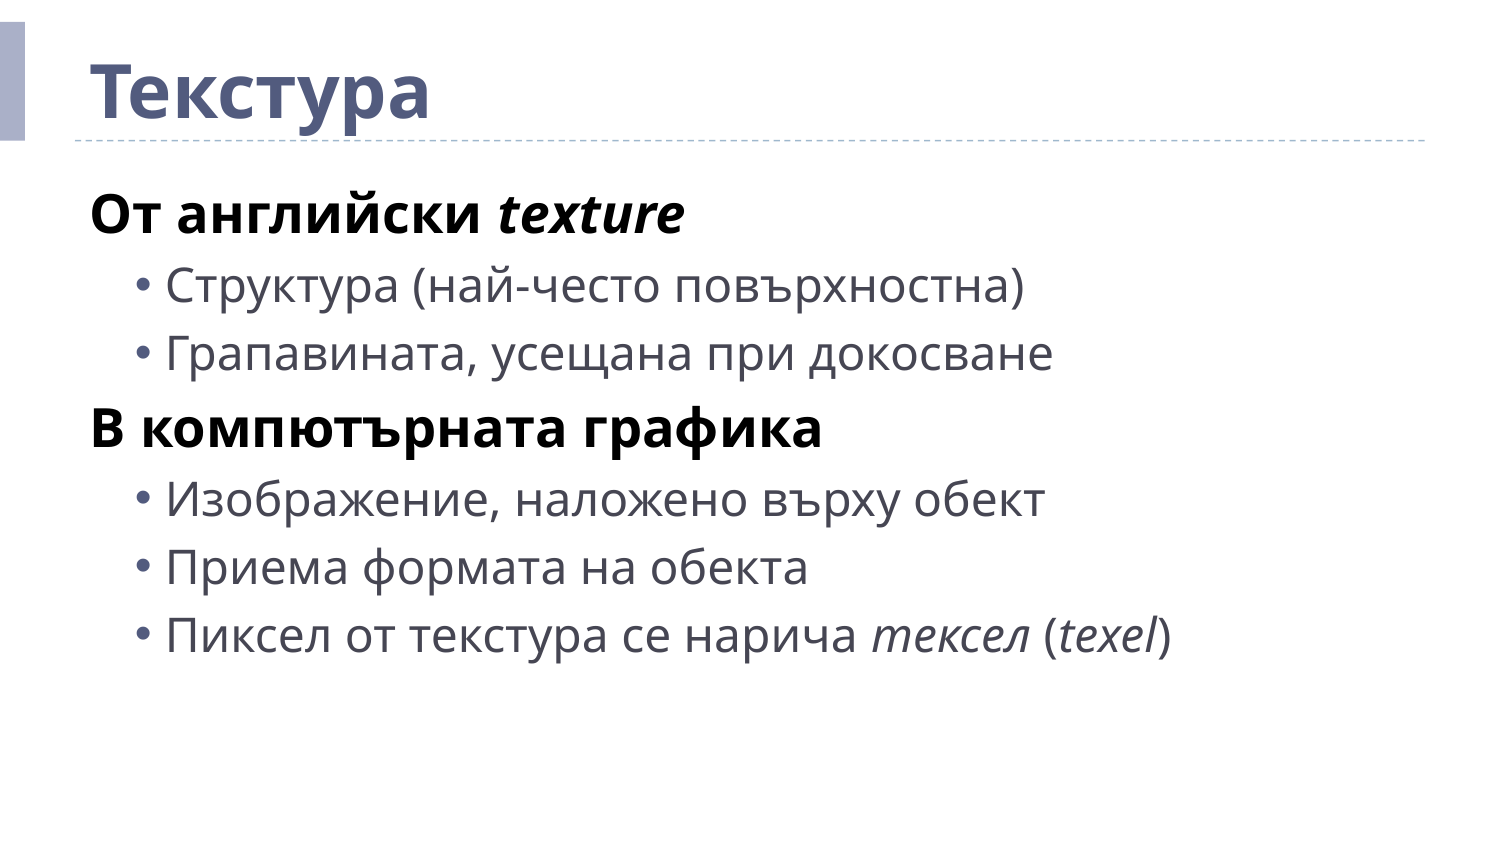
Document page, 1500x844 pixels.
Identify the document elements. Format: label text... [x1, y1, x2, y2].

list От английски texture Структура (най-често повърхностна) Грапавината, усещана при докосване В компютърната графика Изображение, наложено върху обект Приема формата на обекта Пиксел от текстура се нарича тексел (texel) [75, 171, 1475, 835]
title Текстура [75, 18, 1475, 141]
